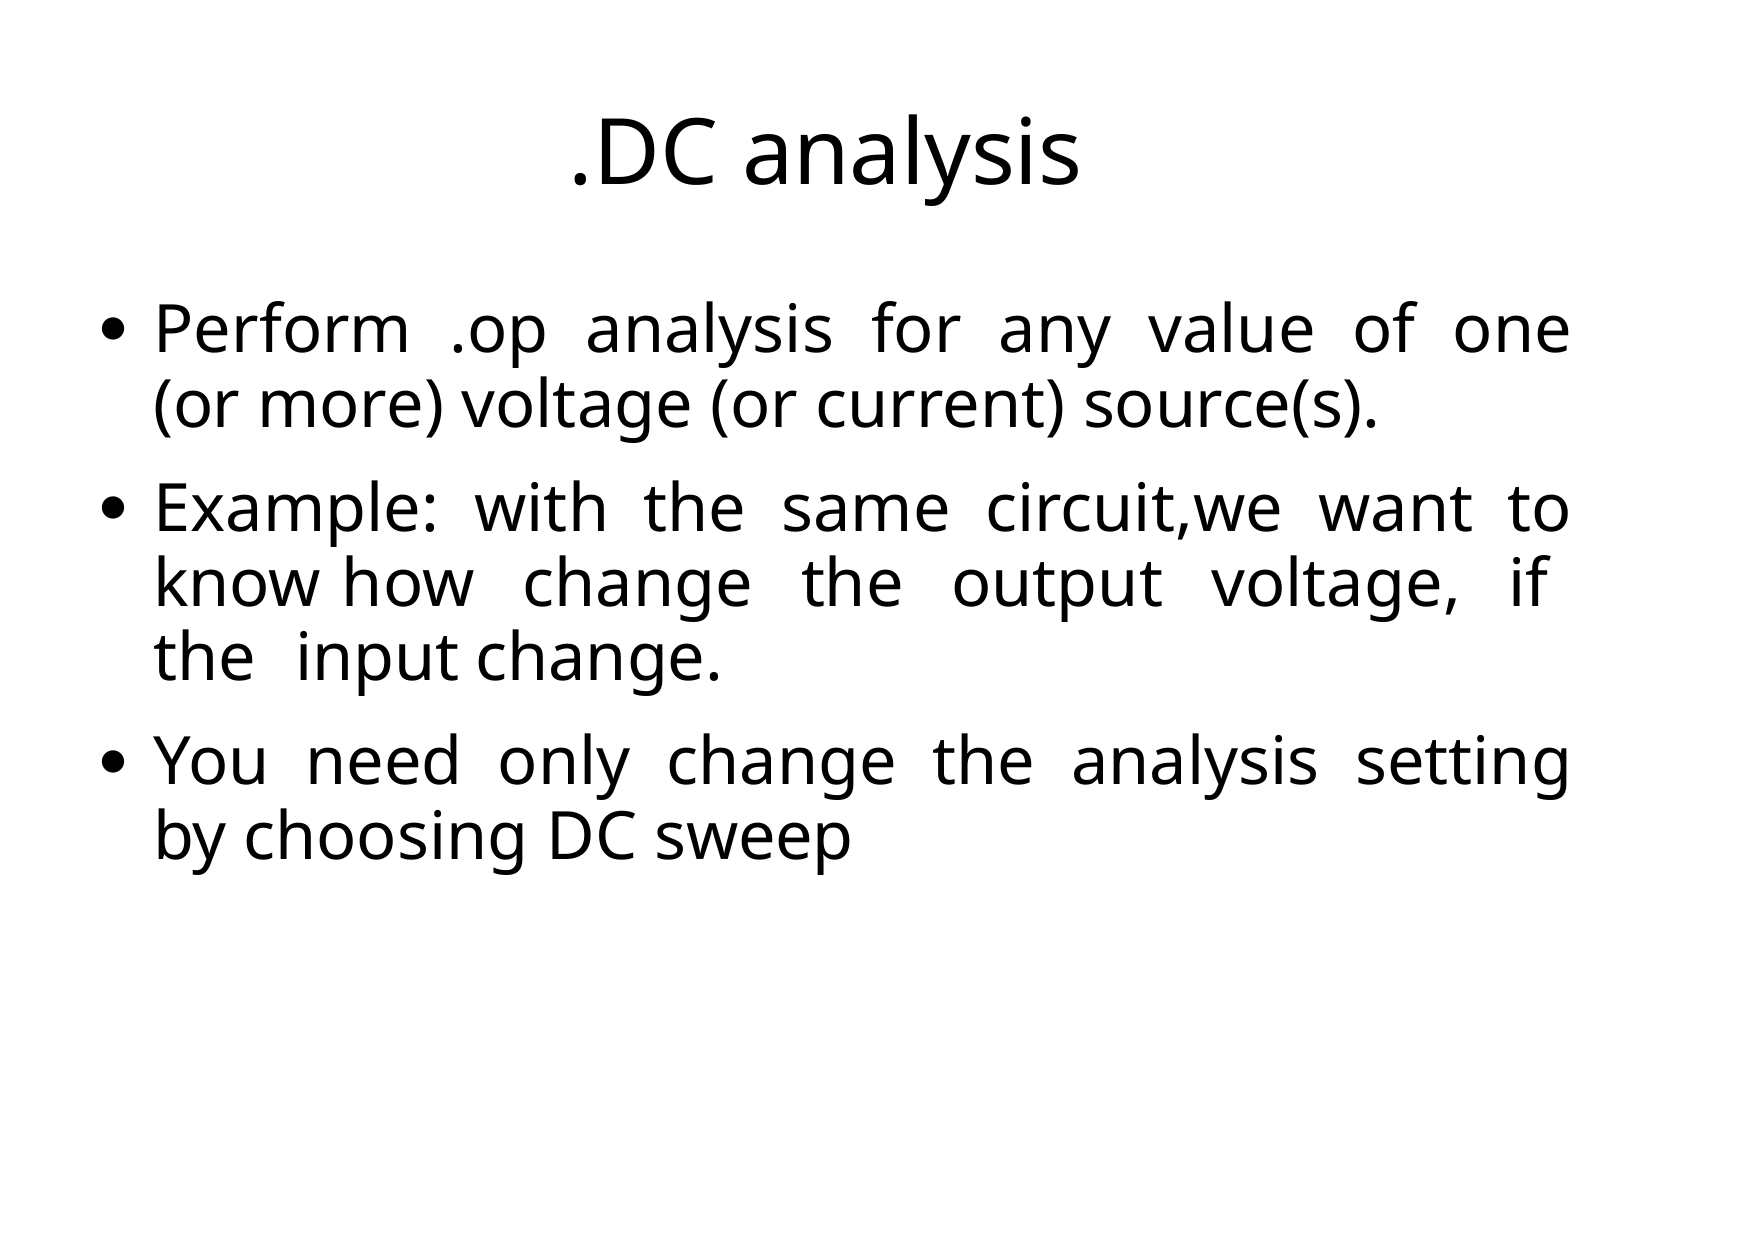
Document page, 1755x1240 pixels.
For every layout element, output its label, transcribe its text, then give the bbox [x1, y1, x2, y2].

title .DC analysis [250, 39, 1404, 281]
text_box ● [98, 304, 127, 343]
text_box Perform .op analysis for any value of one (or more) voltage (or current) source(s). Example: with the same circuit,we want to know how change the output voltage, if the input change. You need only change the analysis setting by choosing DC sweep [151, 281, 1574, 873]
text_box ● [98, 737, 127, 775]
text_box ● [98, 483, 127, 522]
